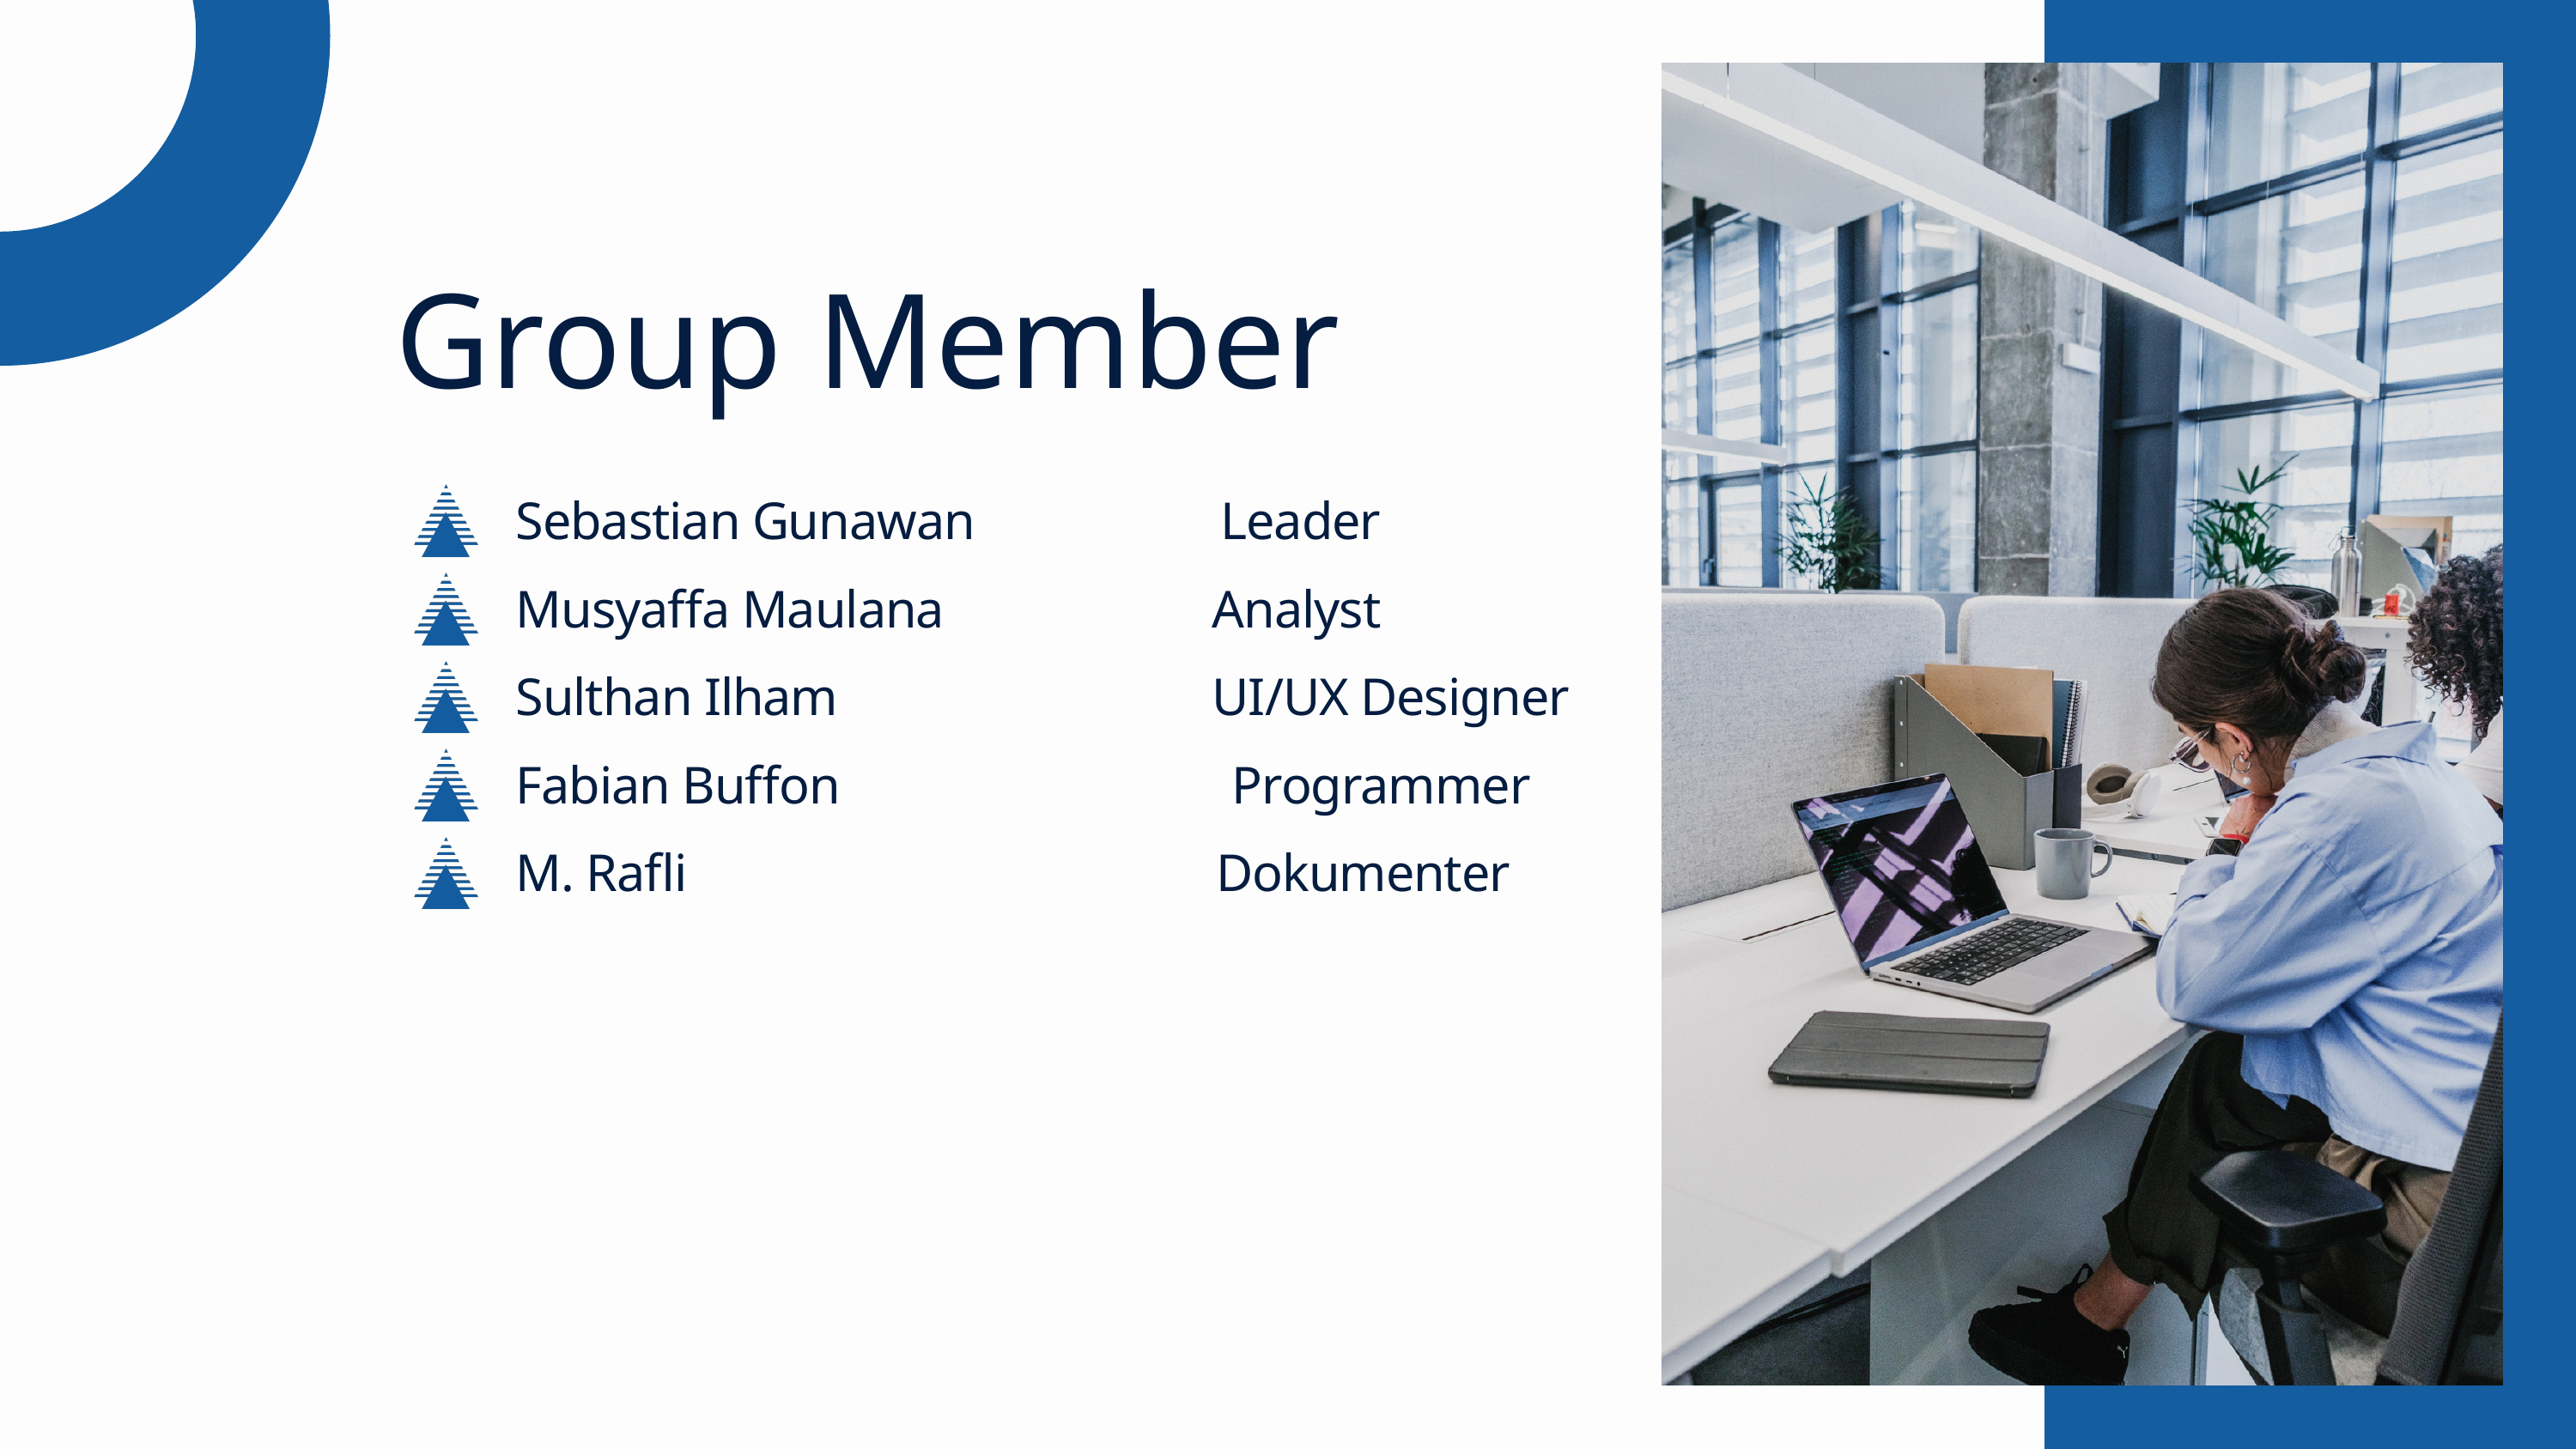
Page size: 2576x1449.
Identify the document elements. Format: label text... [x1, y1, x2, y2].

text_box [1662, 63, 2041, 1386]
text_box Musyaffa Maulana [515, 566, 1100, 639]
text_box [2044, 0, 2576, 1449]
text_box M. Rafli [515, 830, 1162, 902]
text_box [414, 484, 478, 557]
text_box Fabian Buffon [515, 743, 1136, 815]
text_box Leader [1194, 478, 1382, 550]
text_box Group Member [395, 231, 1468, 415]
text_box [414, 749, 478, 822]
text_box UI/UX Designer [1194, 654, 1570, 726]
text_box Programmer [1194, 743, 1531, 815]
text_box [414, 837, 478, 910]
text_box [414, 661, 478, 733]
text_box Sulthan Ilham [515, 654, 1171, 726]
text_box Sebastian Gunawan [515, 478, 1048, 550]
text_box Dokumenter [1194, 830, 1511, 902]
text_box [414, 573, 478, 646]
text_box Analyst [1194, 566, 1382, 639]
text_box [0, 0, 264, 300]
